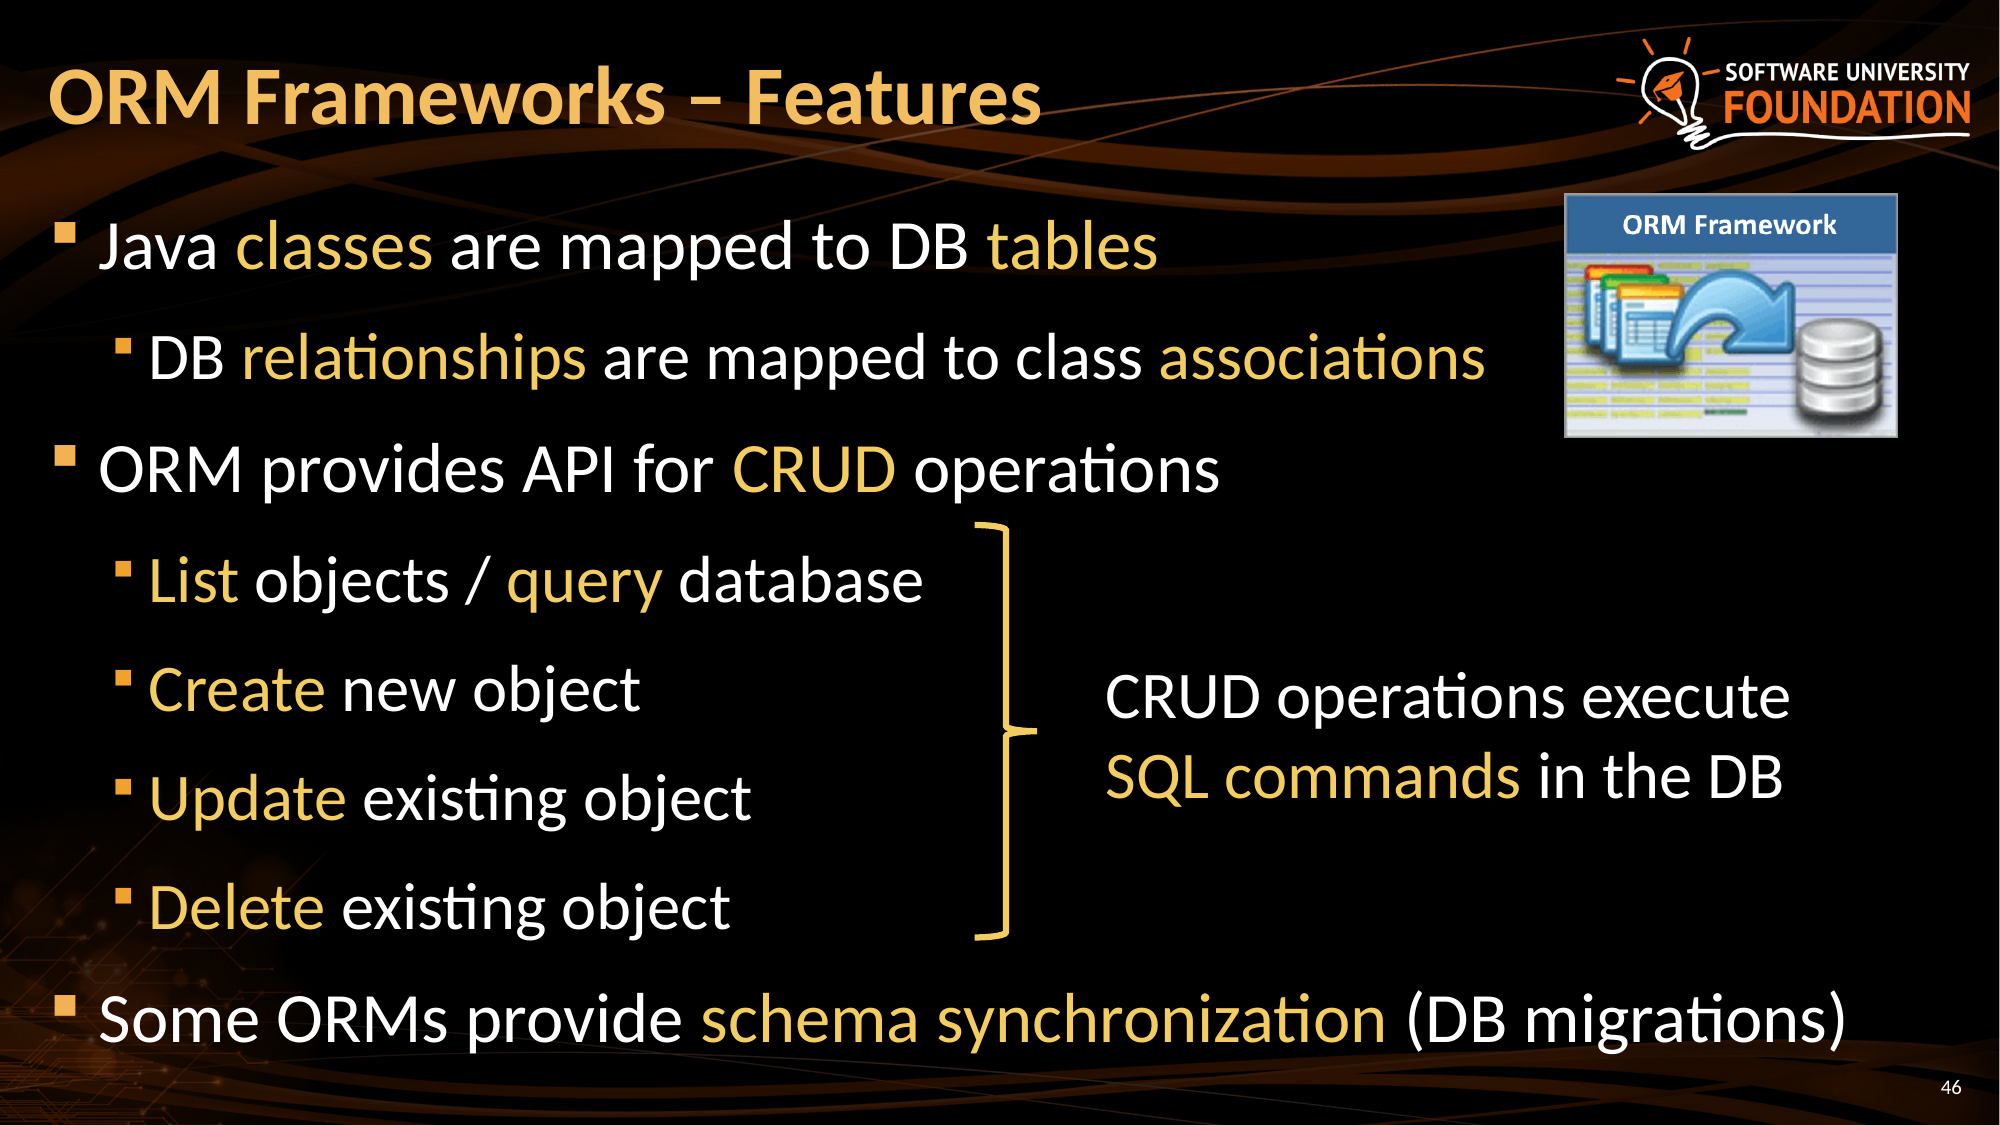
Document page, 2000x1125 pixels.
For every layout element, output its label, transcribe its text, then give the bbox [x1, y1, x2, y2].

list Java classes are mapped to DB tables DB relationships are mapped to class associations ORM provides API for CRUD operations List objects / query database Create new object Update existing object Delete existing object Some ORMs provide schema synchronization (DB migrations) [31, 188, 1968, 1103]
title ORM Frameworks – Features [30, 6, 1602, 189]
text_box [974, 524, 1038, 938]
text_box CRUD operations execute SQL commands in the DB [1090, 644, 1808, 820]
picture [0, 0, 2000, 1125]
